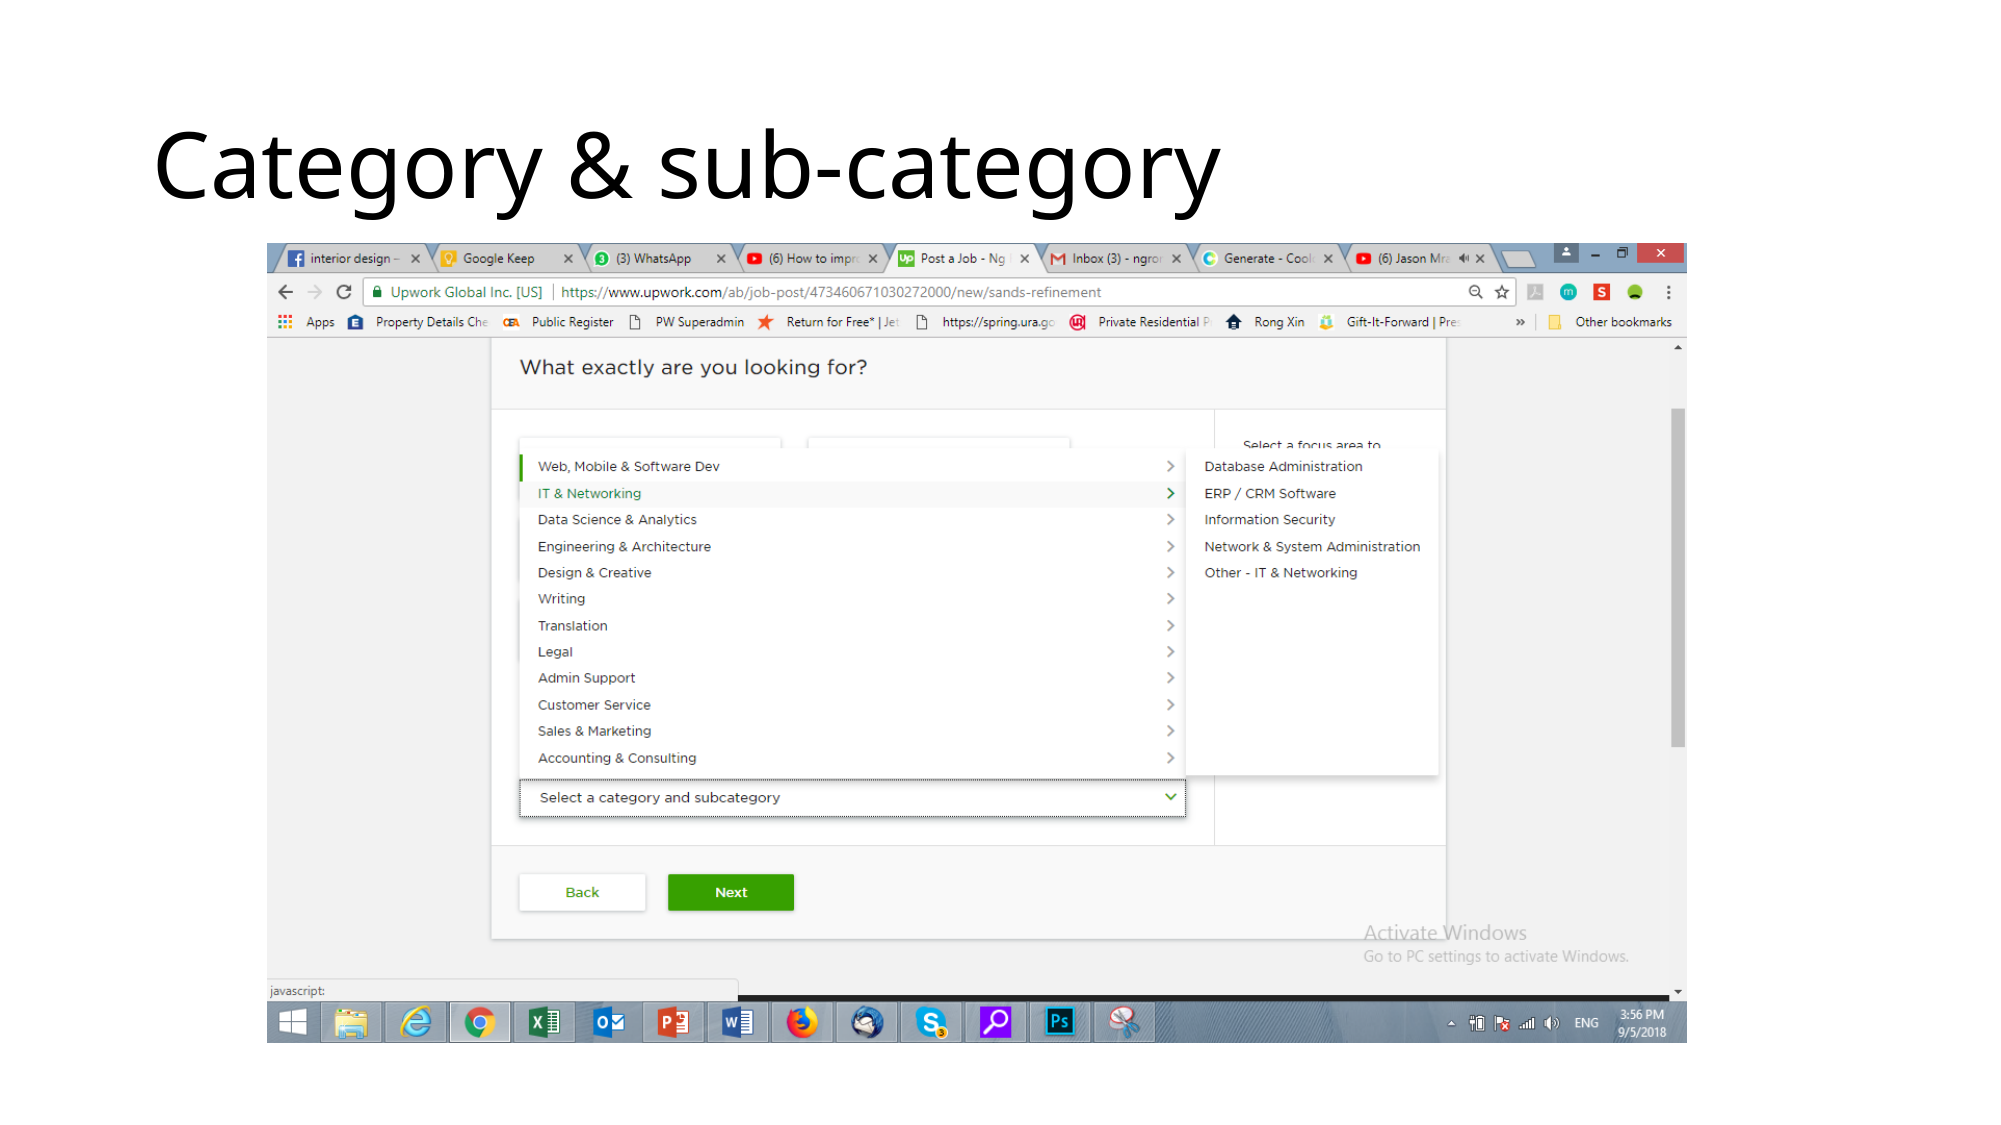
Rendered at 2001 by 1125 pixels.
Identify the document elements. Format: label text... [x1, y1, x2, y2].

title Category & sub-category [137, 59, 1863, 278]
picture [267, 243, 1687, 1043]
